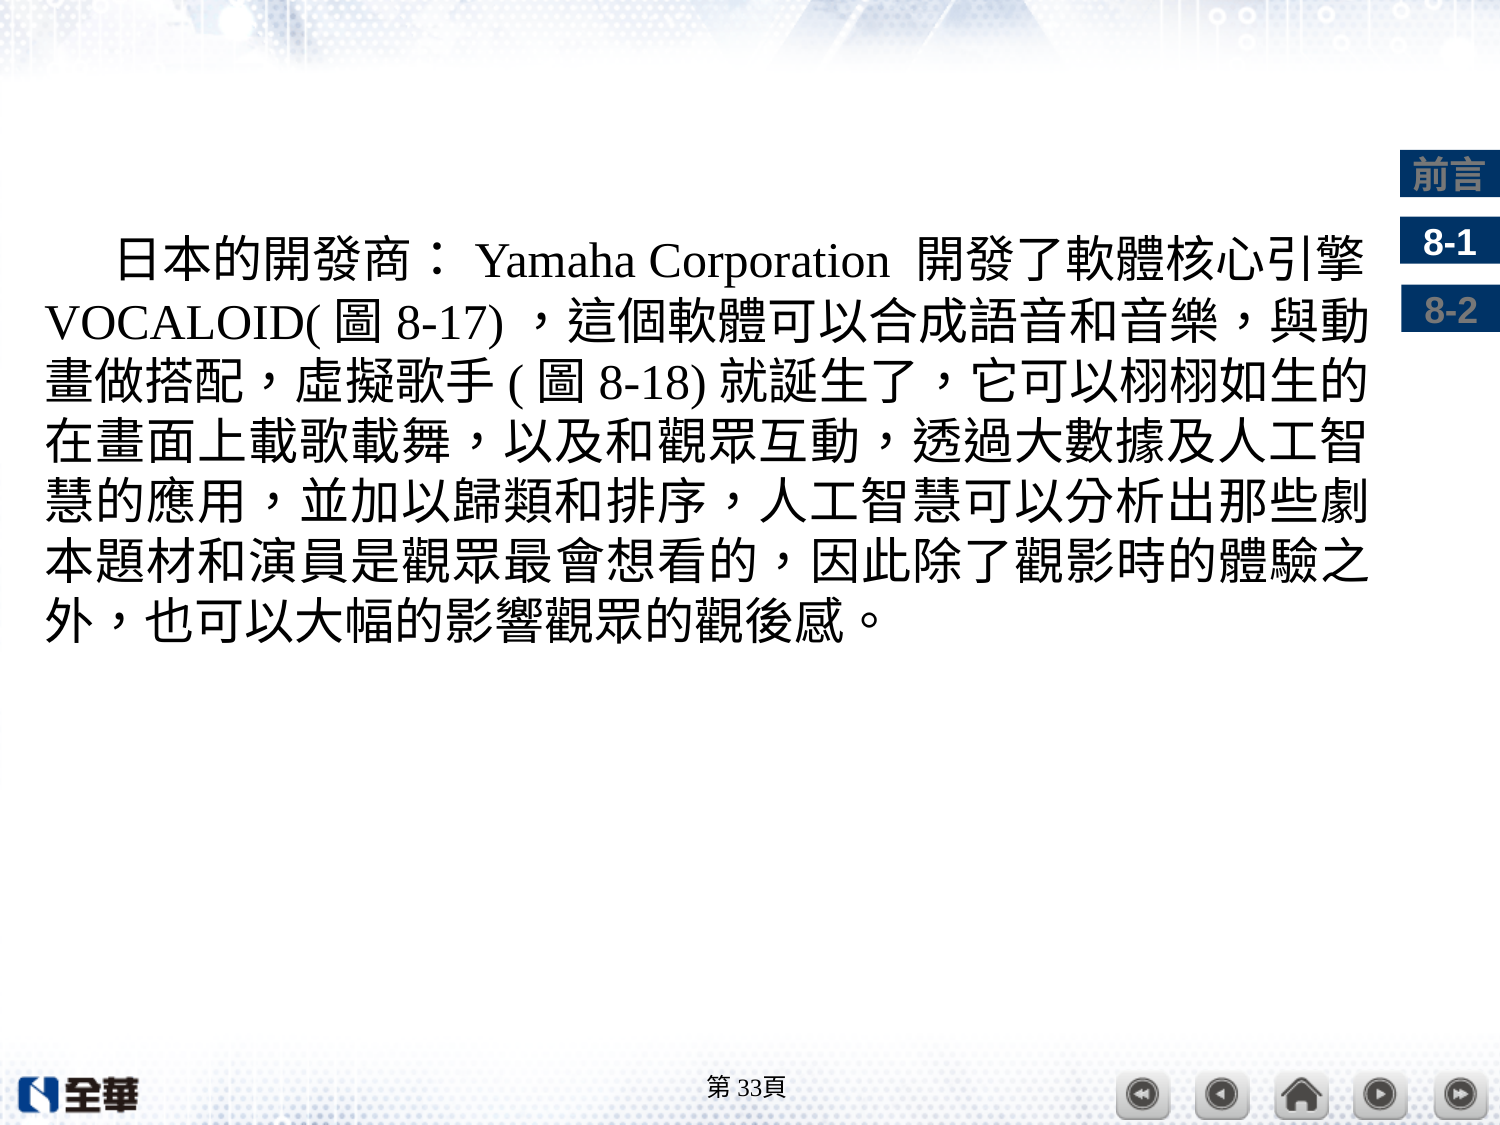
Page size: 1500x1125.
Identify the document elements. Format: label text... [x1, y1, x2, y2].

picture [0, 0, 1500, 1125]
list 日本的開發商：Yamaha Corporation 開發了軟體核心引擎 VOCALOID(圖8-17)，這個軟體可以合成語音和音樂，與動畫做搭配，虛擬歌手(圖8-18)就誕生了，它可以栩栩如生的在畫面上載歌載舞，以及和觀眾互動，透過大數據及人工智慧的應用，並加以歸類和排序，人工智慧可以分析出那些劇本題材和演員是觀眾最會想看的，因此除了觀影時的體驗之外，也可以大幅的影響觀眾的觀後感。 [29, 219, 1386, 1048]
